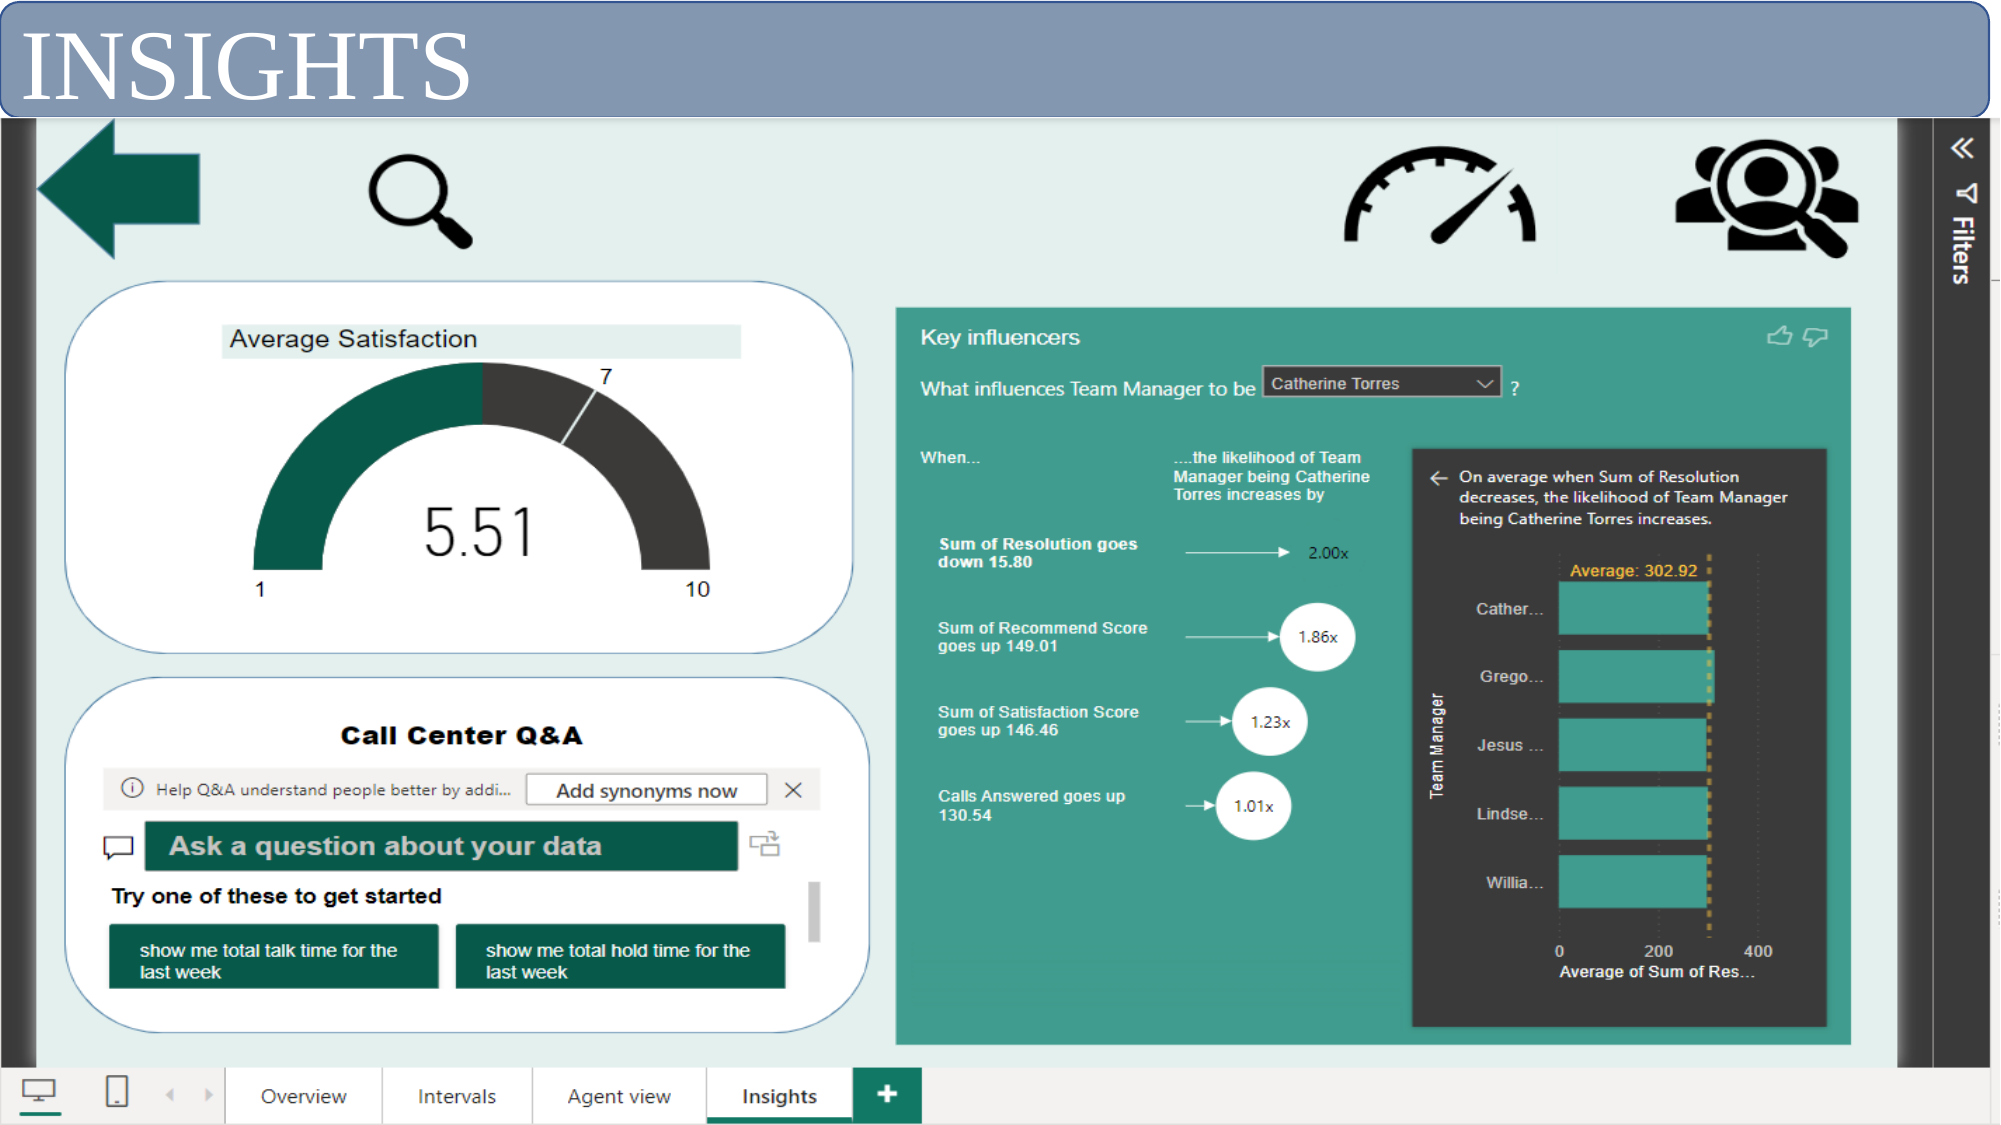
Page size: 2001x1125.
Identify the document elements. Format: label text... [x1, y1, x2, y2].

text_box INSIGHTS [0, 0, 1991, 117]
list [0, 117, 2000, 1125]
